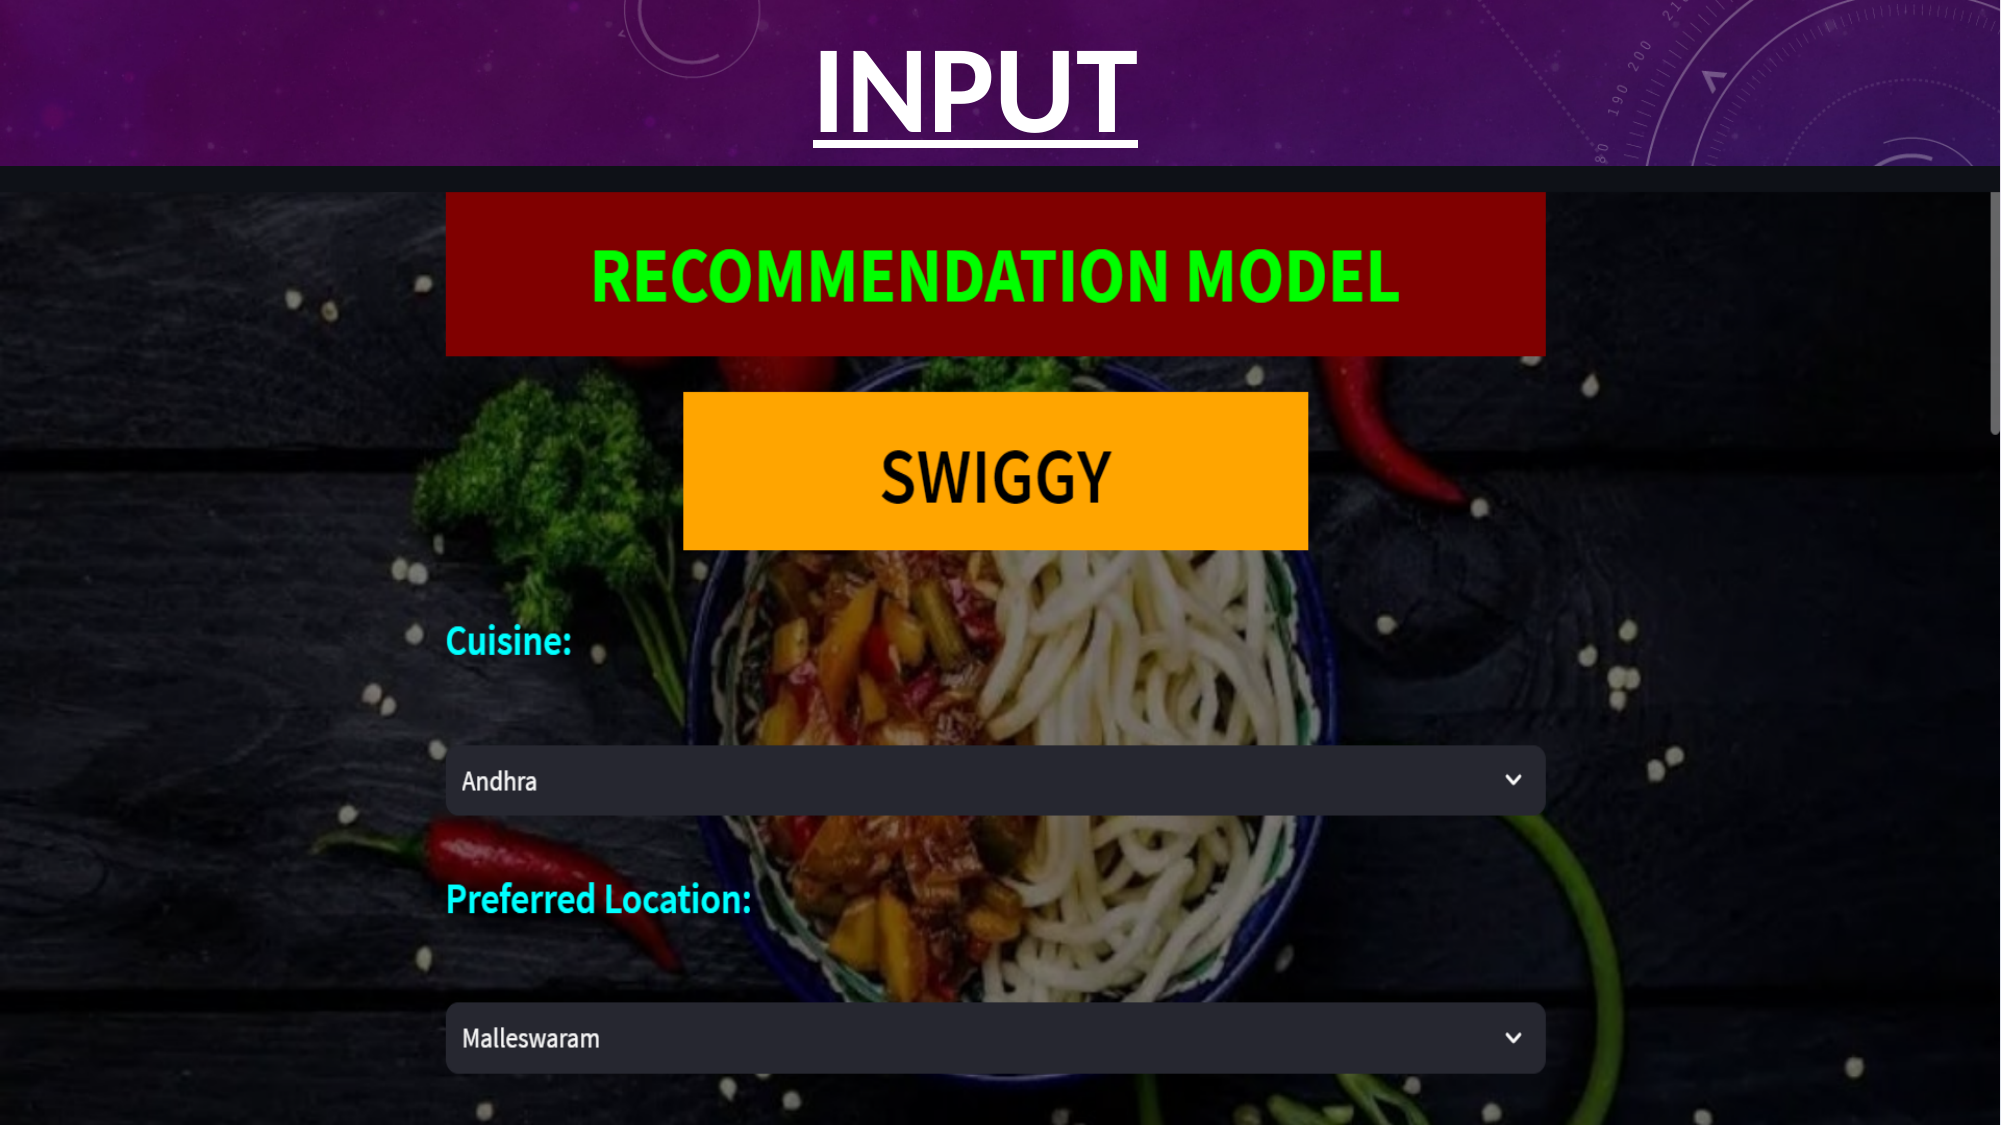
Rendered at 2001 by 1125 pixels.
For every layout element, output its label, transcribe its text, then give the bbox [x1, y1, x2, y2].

picture [0, 0, 2001, 1125]
text_box INPUT [798, 0, 1202, 165]
